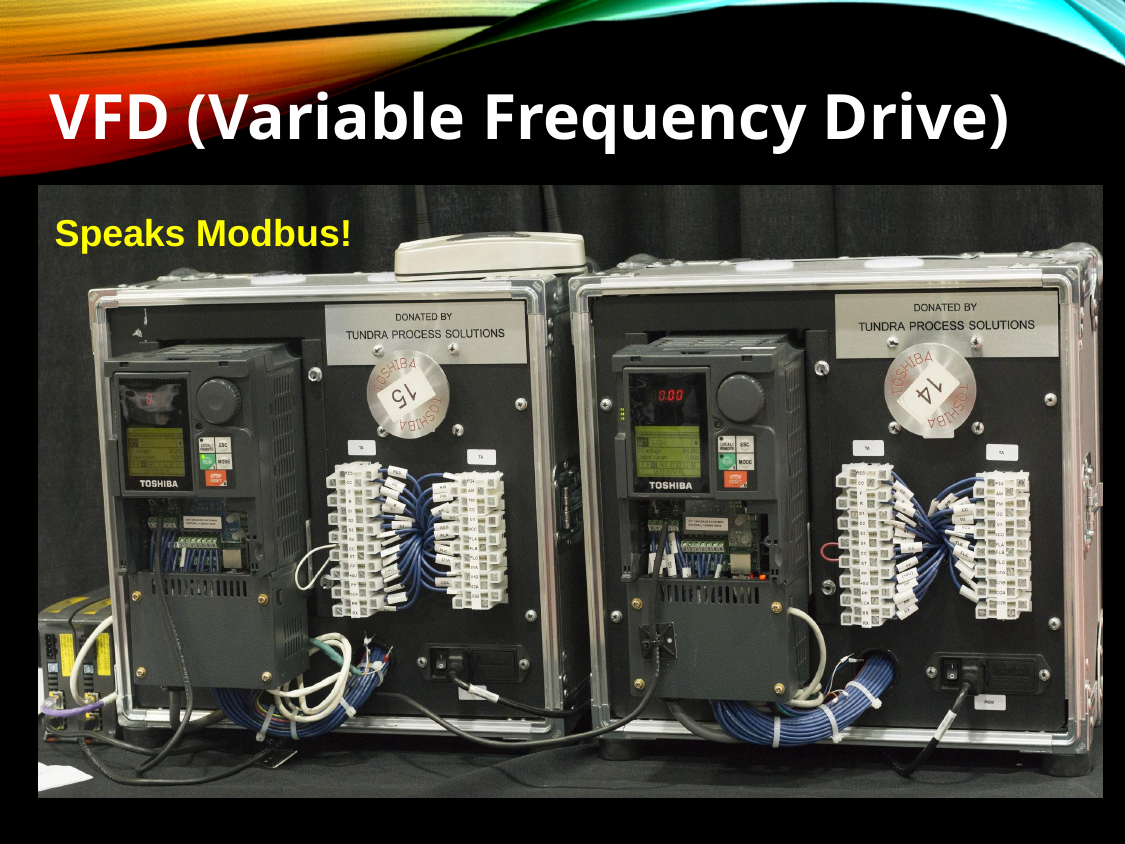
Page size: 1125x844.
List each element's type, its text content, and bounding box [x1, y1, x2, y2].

picture [38, 185, 1104, 798]
title VFD (Variable Frequency Drive) [38, 74, 1087, 145]
picture [0, 0, 1125, 178]
